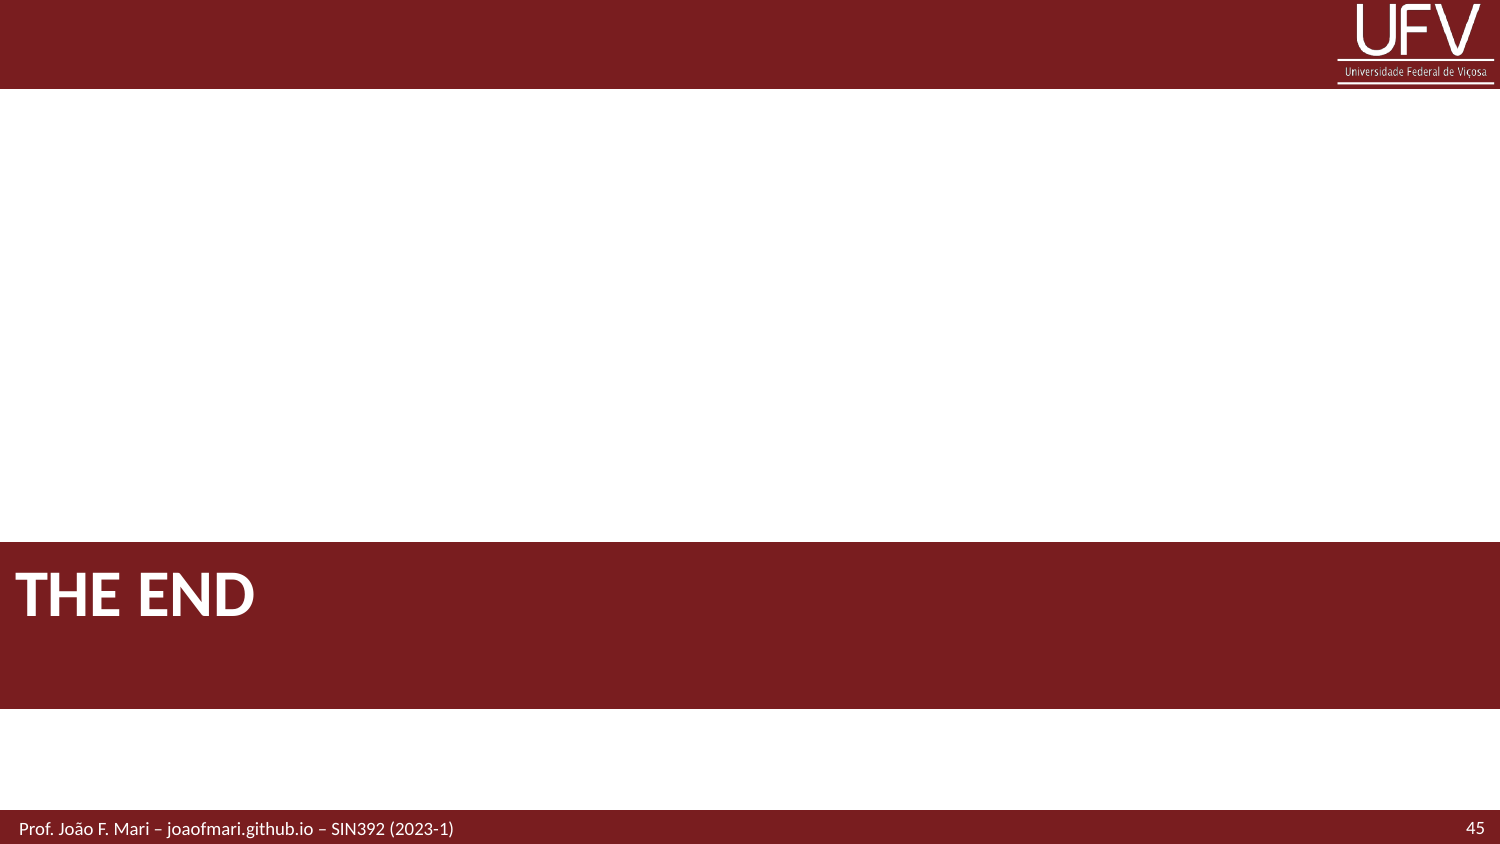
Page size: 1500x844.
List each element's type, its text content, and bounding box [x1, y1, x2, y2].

picture [1330, 0, 1500, 92]
footer Prof. João F. Mari – joaofmari.github.io – SIN392 (2023-1) [0, 812, 1034, 844]
title THE END [0, 542, 1500, 710]
slide_number 45 [1328, 811, 1500, 844]
